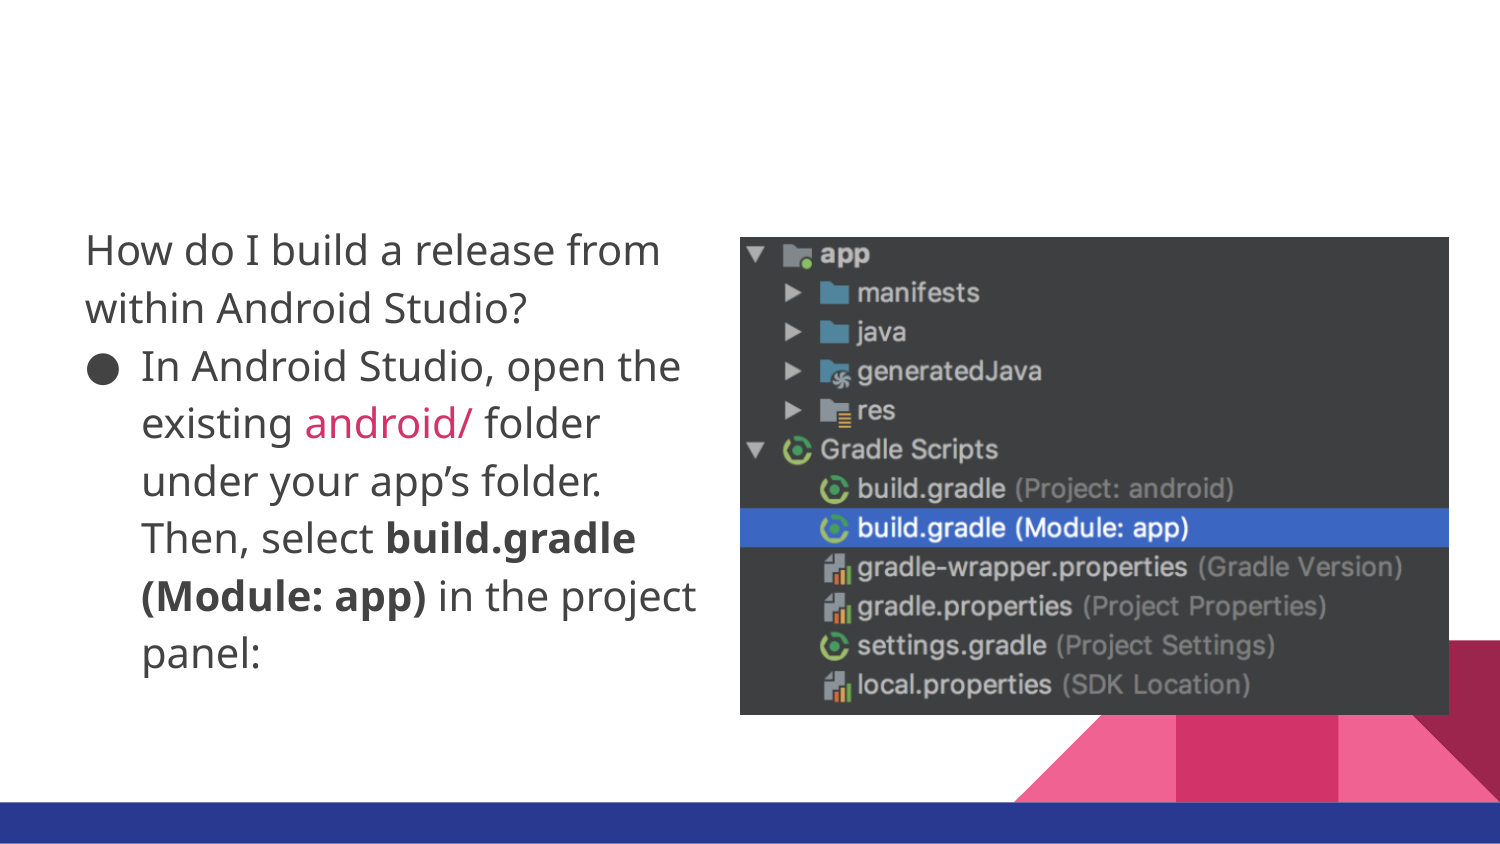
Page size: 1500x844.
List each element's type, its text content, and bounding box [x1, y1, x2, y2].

picture [740, 236, 1450, 715]
list How do I build a release from within Android Studio? In Android Studio, open the existing android/ folder under your app’s folder. Then, select build.gradle (Module: app) in the project panel: [51, 201, 731, 750]
